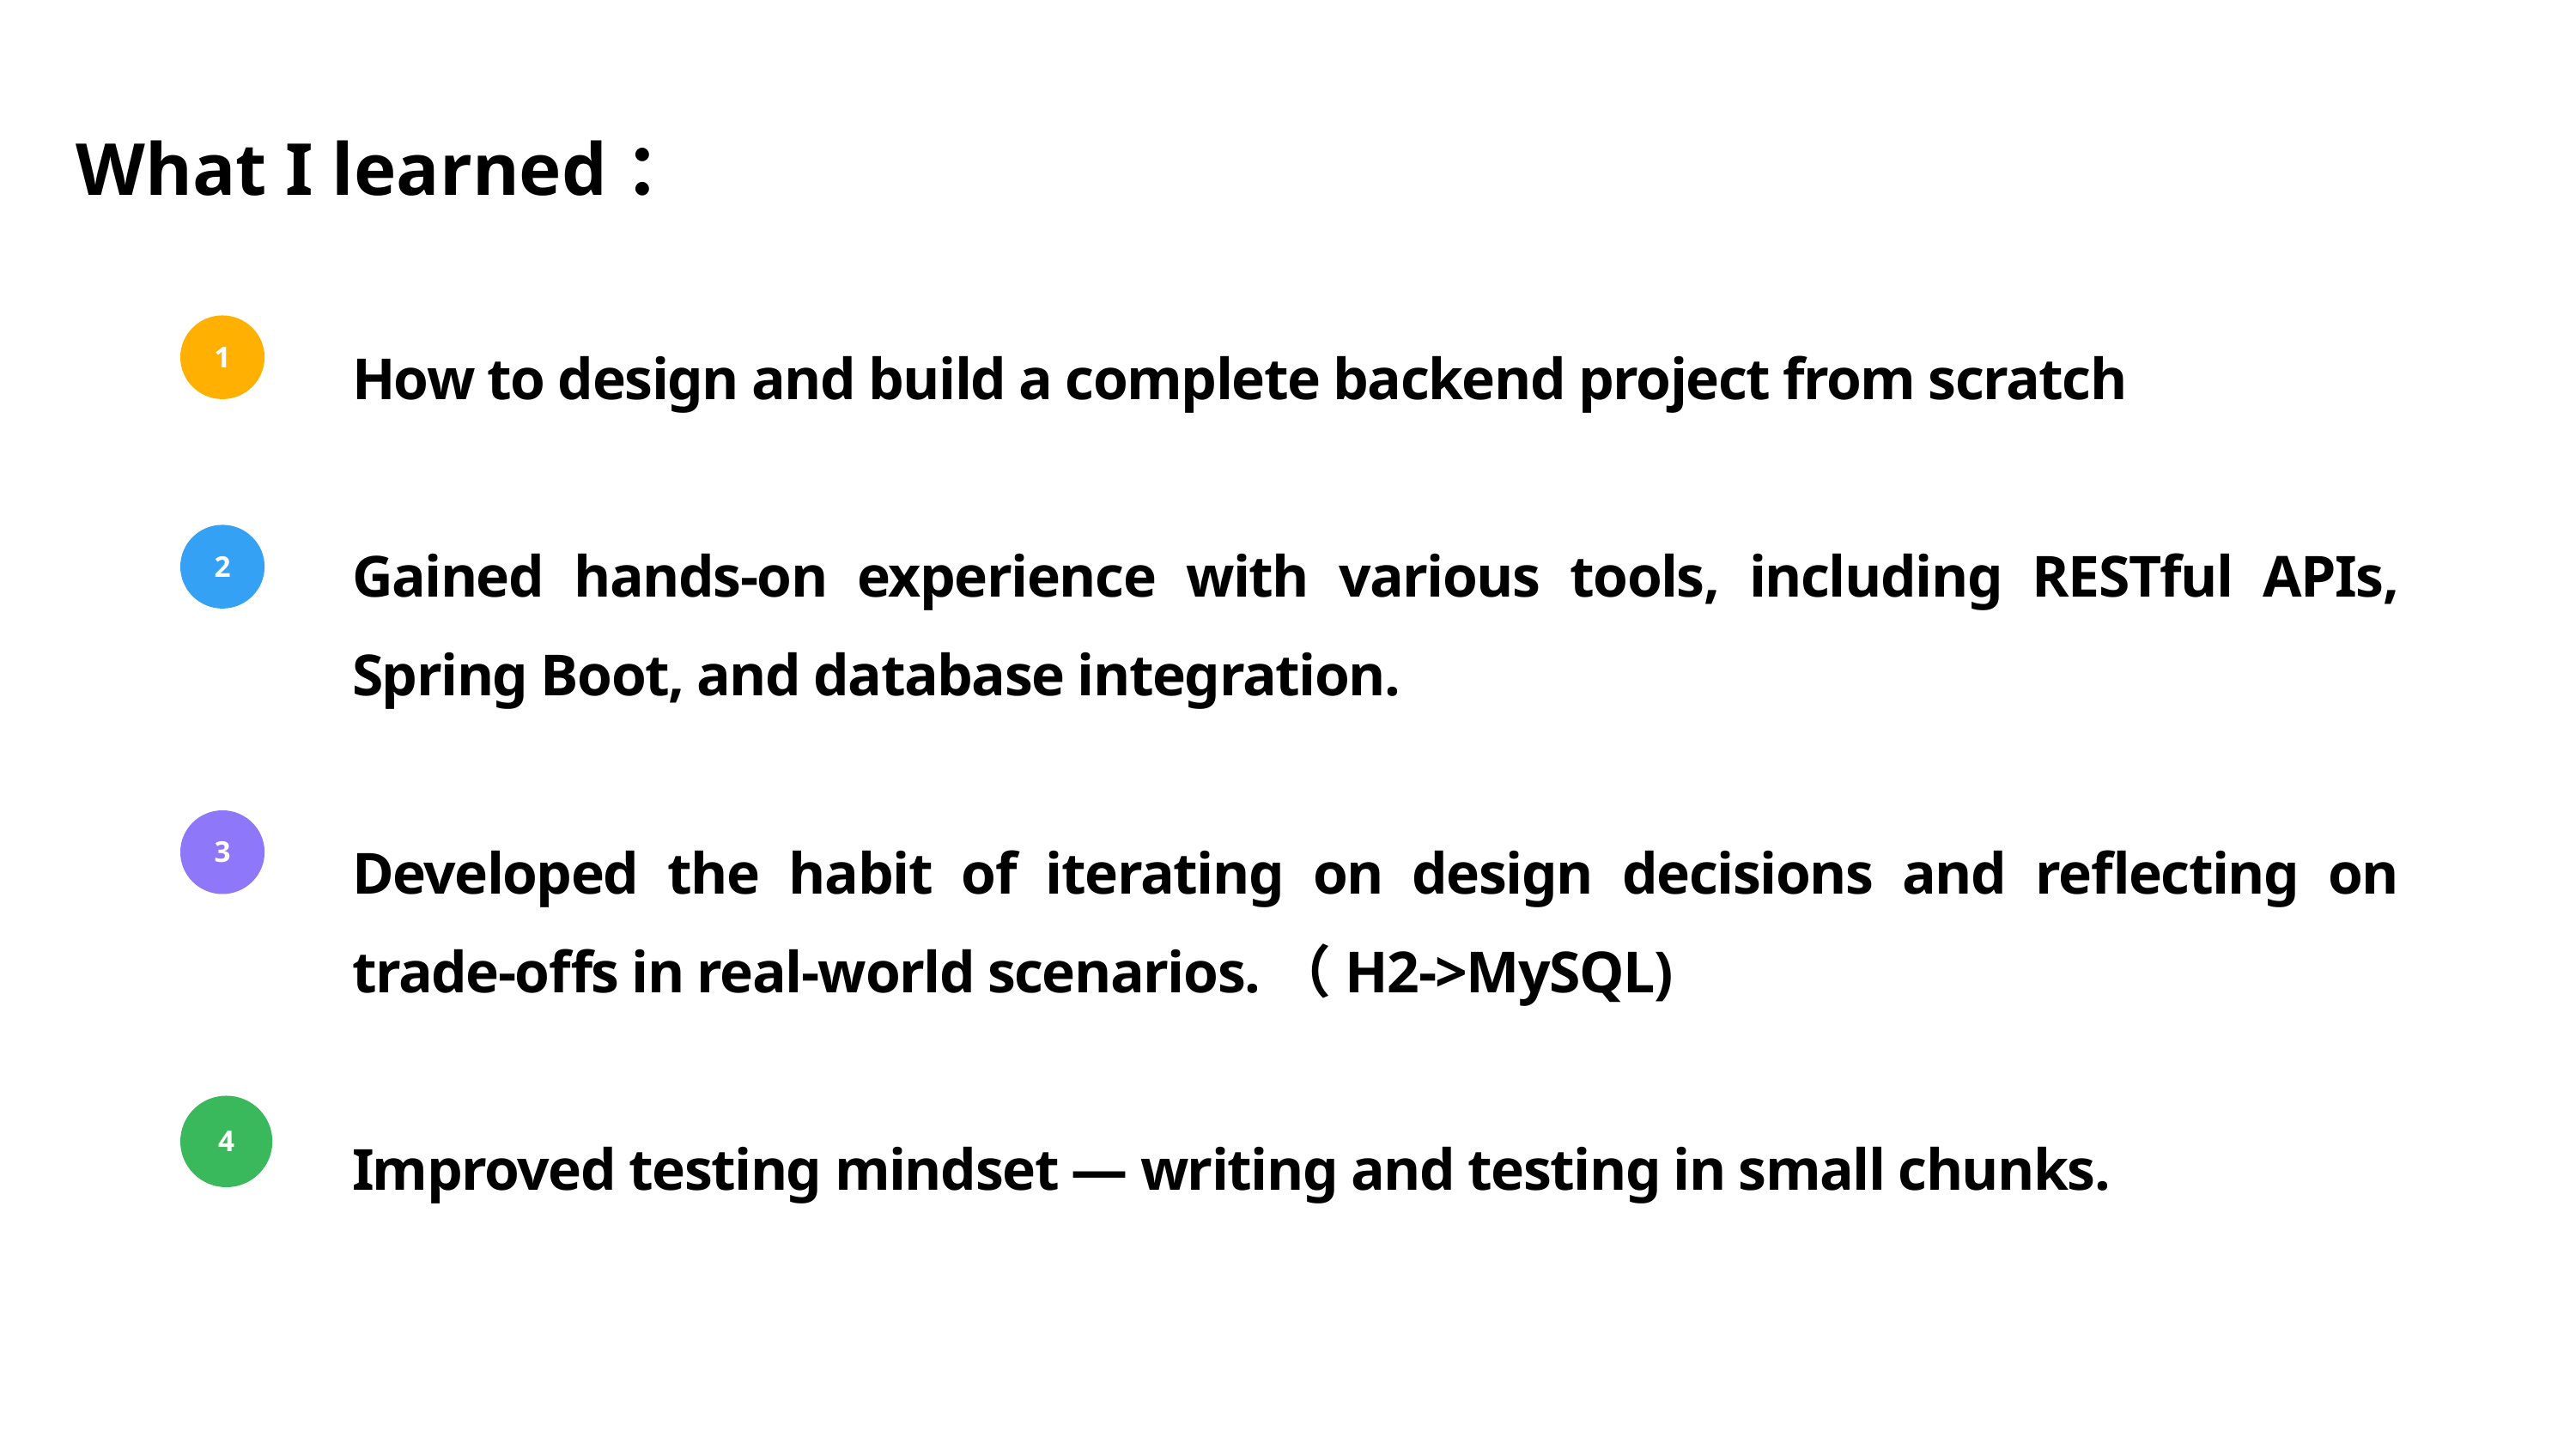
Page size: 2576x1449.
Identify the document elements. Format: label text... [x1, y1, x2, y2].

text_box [179, 809, 265, 894]
text_box What I learned： [76, 85, 2576, 328]
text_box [179, 524, 265, 609]
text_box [179, 315, 265, 400]
text_box How to design and build a complete backend project from scratch Gained hands-on experience with various tools, including RESTful APIs, Spring Boot, and database integration. Developed the habit of iterating on design decisions and reflecting on trade-offs in real-world scenarios.（H2->MySQL) Improved testing mindset — writing and testing in small chunks. [352, 312, 2399, 1202]
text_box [179, 1095, 273, 1188]
